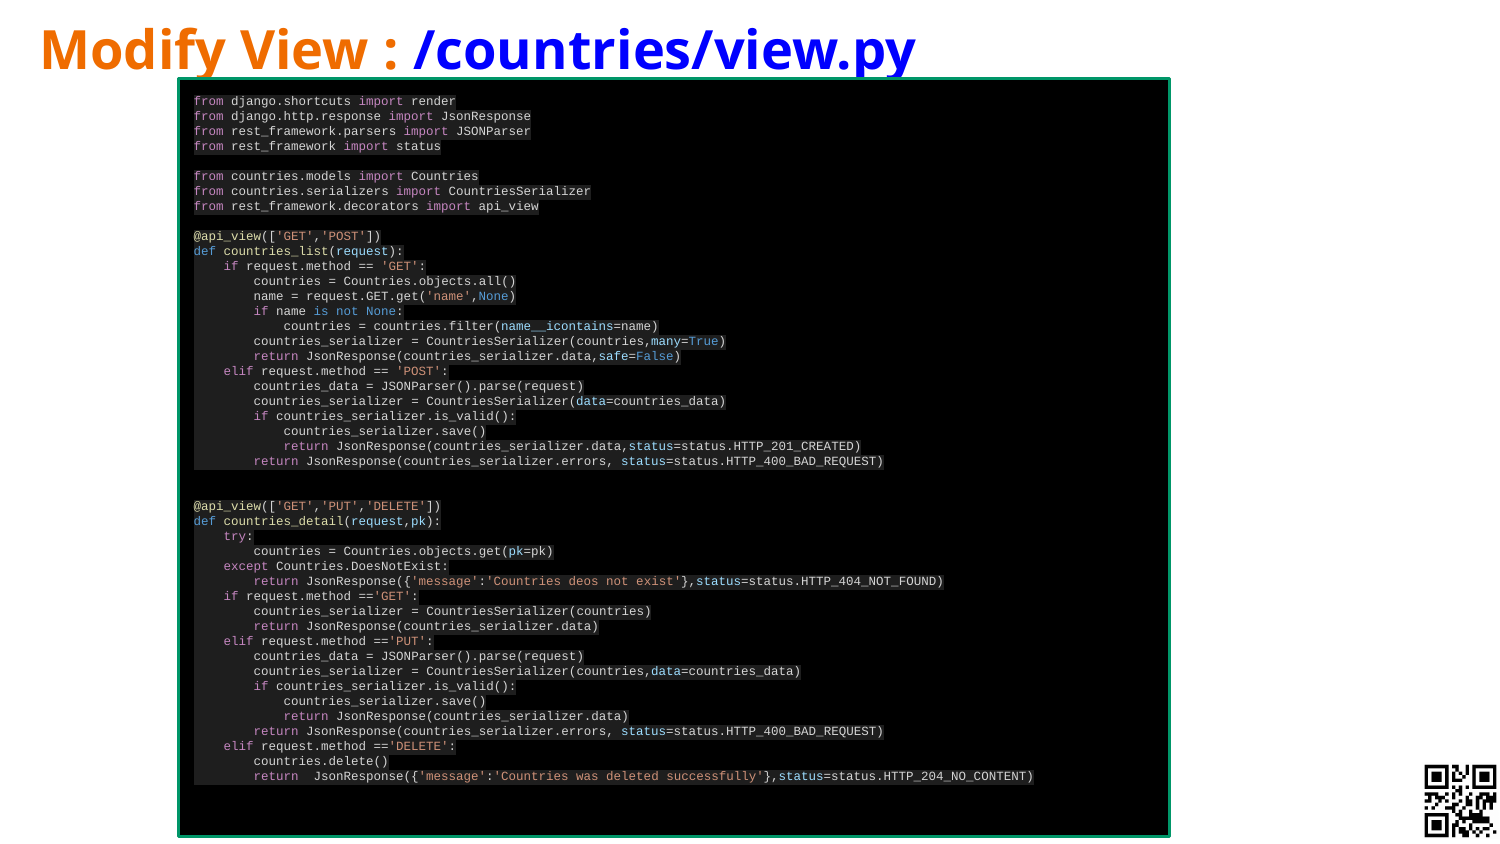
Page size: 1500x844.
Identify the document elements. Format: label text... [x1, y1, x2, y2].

picture [1421, 762, 1500, 839]
text_box from django.shortcuts import render from django.http.response import JsonResponse from rest_framework.parsers import JSONParser from rest_framework import status from countries.models import Countries from countries.serializers import CountriesSerializer from rest_framework.decorators import api_view @api_view(['GET','POST']) def countries_list(request): if request.method == 'GET': countries = Countries.objects.all() name = request.GET.get('name',None) if name is not None: countries = countries.filter(name__icontains=name) countries_serializer = CountriesSerializer(countries,many=True) return JsonResponse(countries_serializer.data,safe=False) elif request.method == 'POST': countries_data = JSONParser().parse(request) countries_serializer = CountriesSerializer(data=countries_data) if countries_serializer.is_valid(): countries_serializer.save() return JsonResponse(countries_serializer.data,status=status.HTTP_201_CREATED) return JsonResponse(countries_serializer.errors, status=status.HTTP_400_BAD_REQUEST) @api_view(['GET','PUT','DELETE']) def countries_detail(request,pk): try: countries = Countries.objects.get(pk=pk) except Countries.DoesNotExist: return JsonResponse({'message':'Countries deos not exist'},status=status.HTTP_404_NOT_FOUND) if request.method =='GET': countries_serializer = CountriesSerializer(countries) return JsonResponse(countries_serializer.data) elif request.method =='PUT': countries_data = JSONParser().parse(request) countries_serializer = CountriesSerializer(countries,data=countries_data) if countries_serializer.is_valid(): countries_serializer.save() return JsonResponse(countries_serializer.data) return JsonResponse(countries_serializer.errors, status=status.HTTP_400_BAD_REQUEST) elif request.method =='DELETE': countries.delete() return JsonResponse({'message':'Countries was deleted successfully'},status=status.HTTP_204_NO_CONTENT) [178, 78, 1170, 837]
title Modify View : /countries/view.py [24, 0, 1422, 86]
